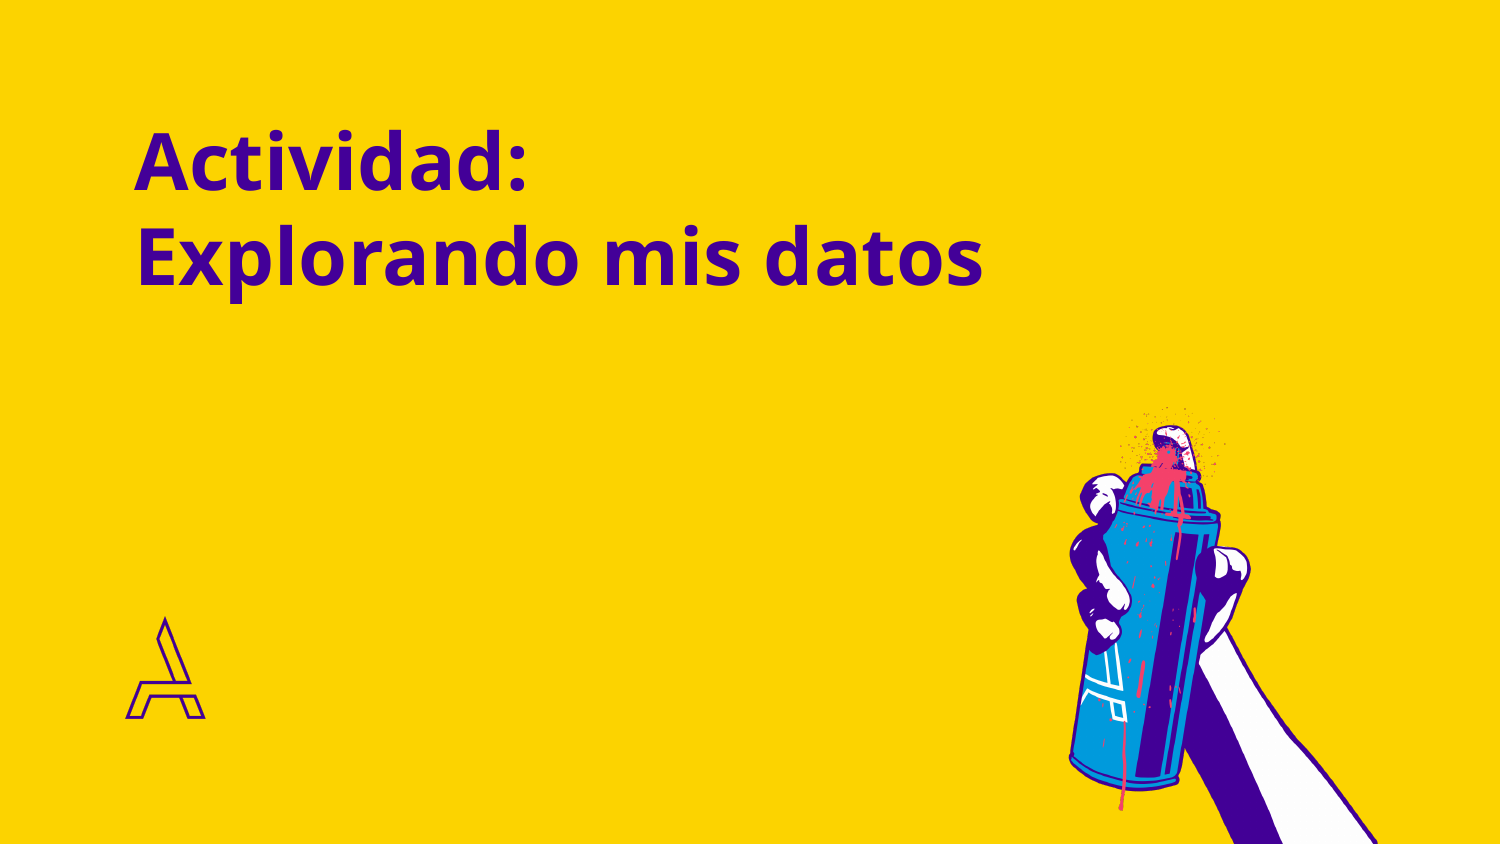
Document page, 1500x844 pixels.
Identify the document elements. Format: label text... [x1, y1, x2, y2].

picture [125, 616, 206, 719]
picture [1068, 407, 1382, 844]
title Actividad: Explorando mis datos [119, 96, 1024, 346]
